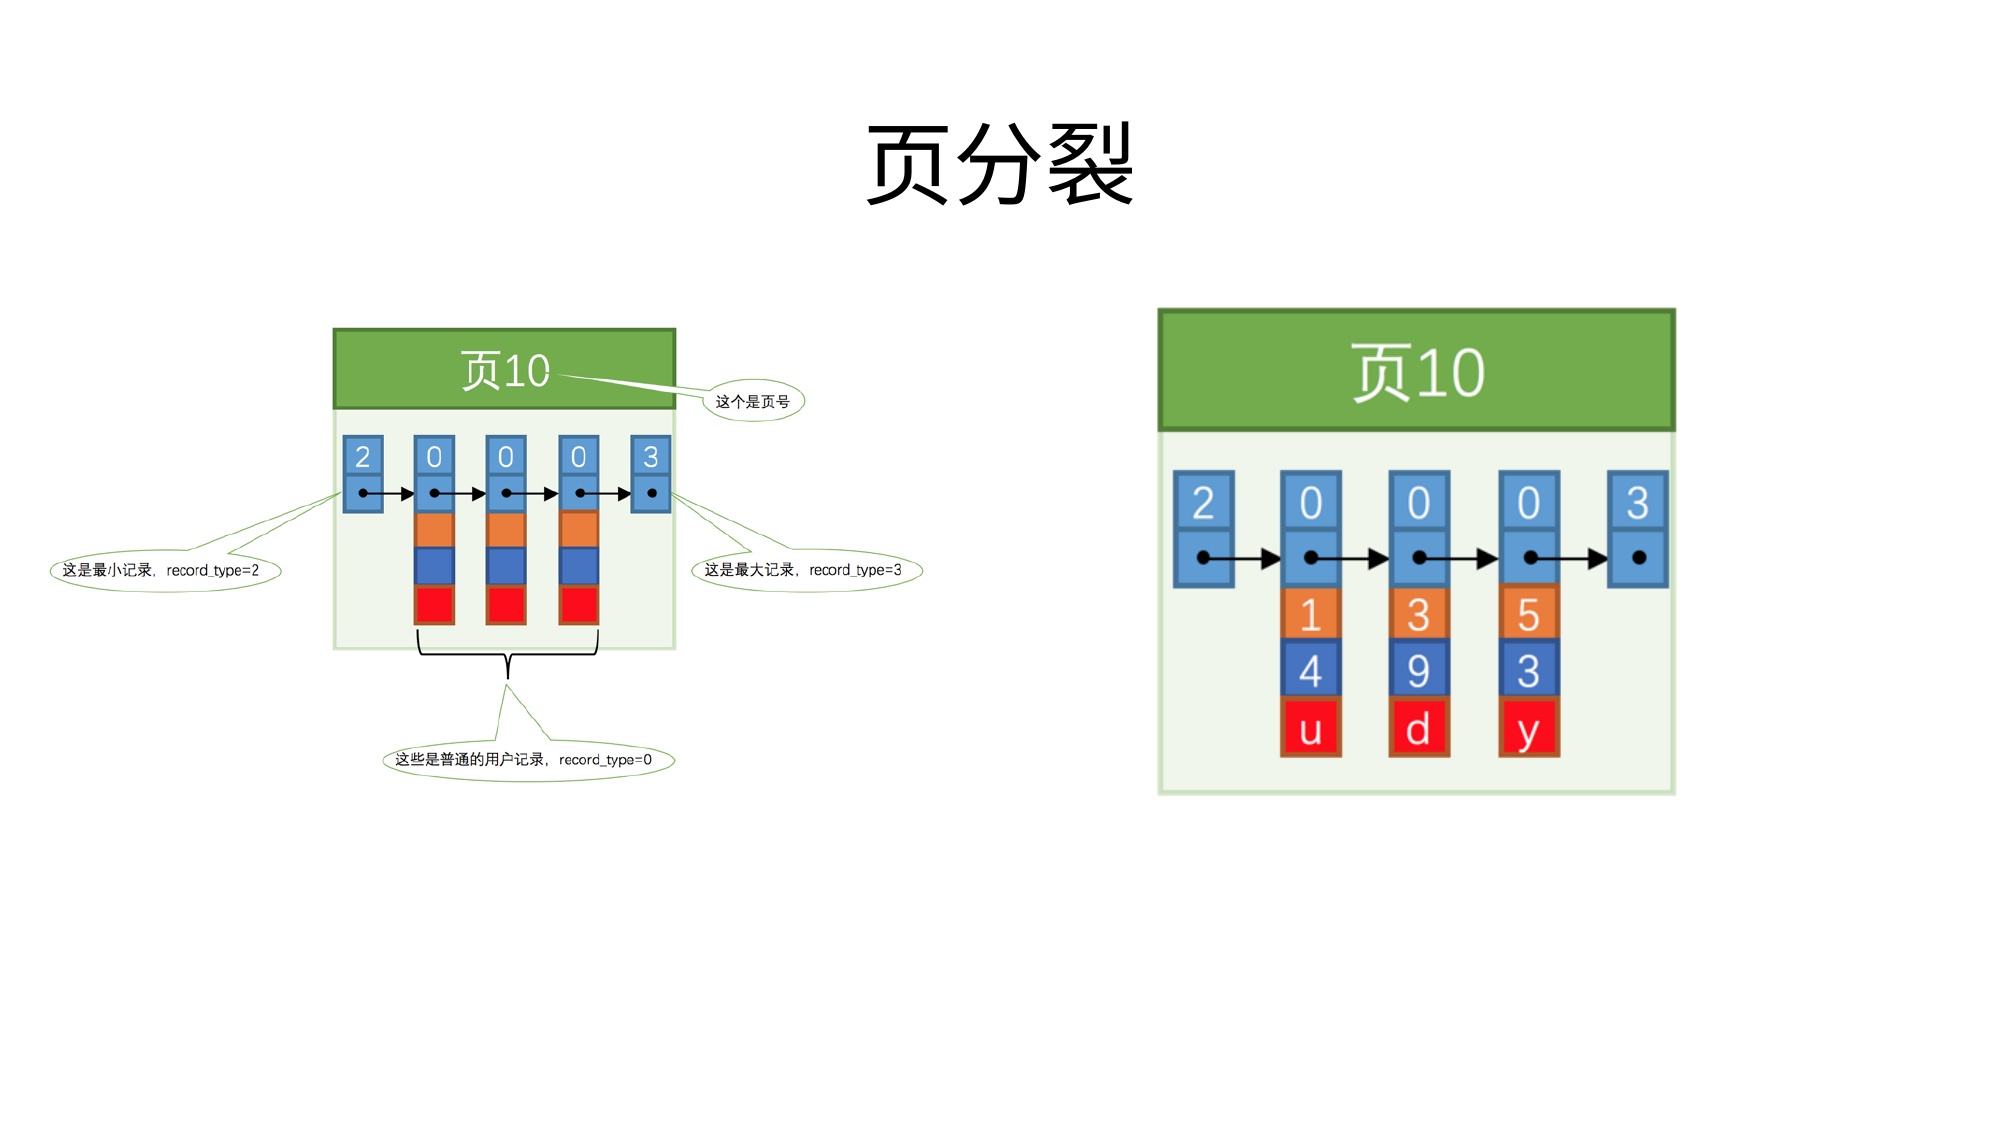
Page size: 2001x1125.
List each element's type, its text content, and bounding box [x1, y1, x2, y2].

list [38, 307, 944, 790]
title 页分裂 [137, 59, 1863, 278]
picture [1056, 267, 1771, 830]
